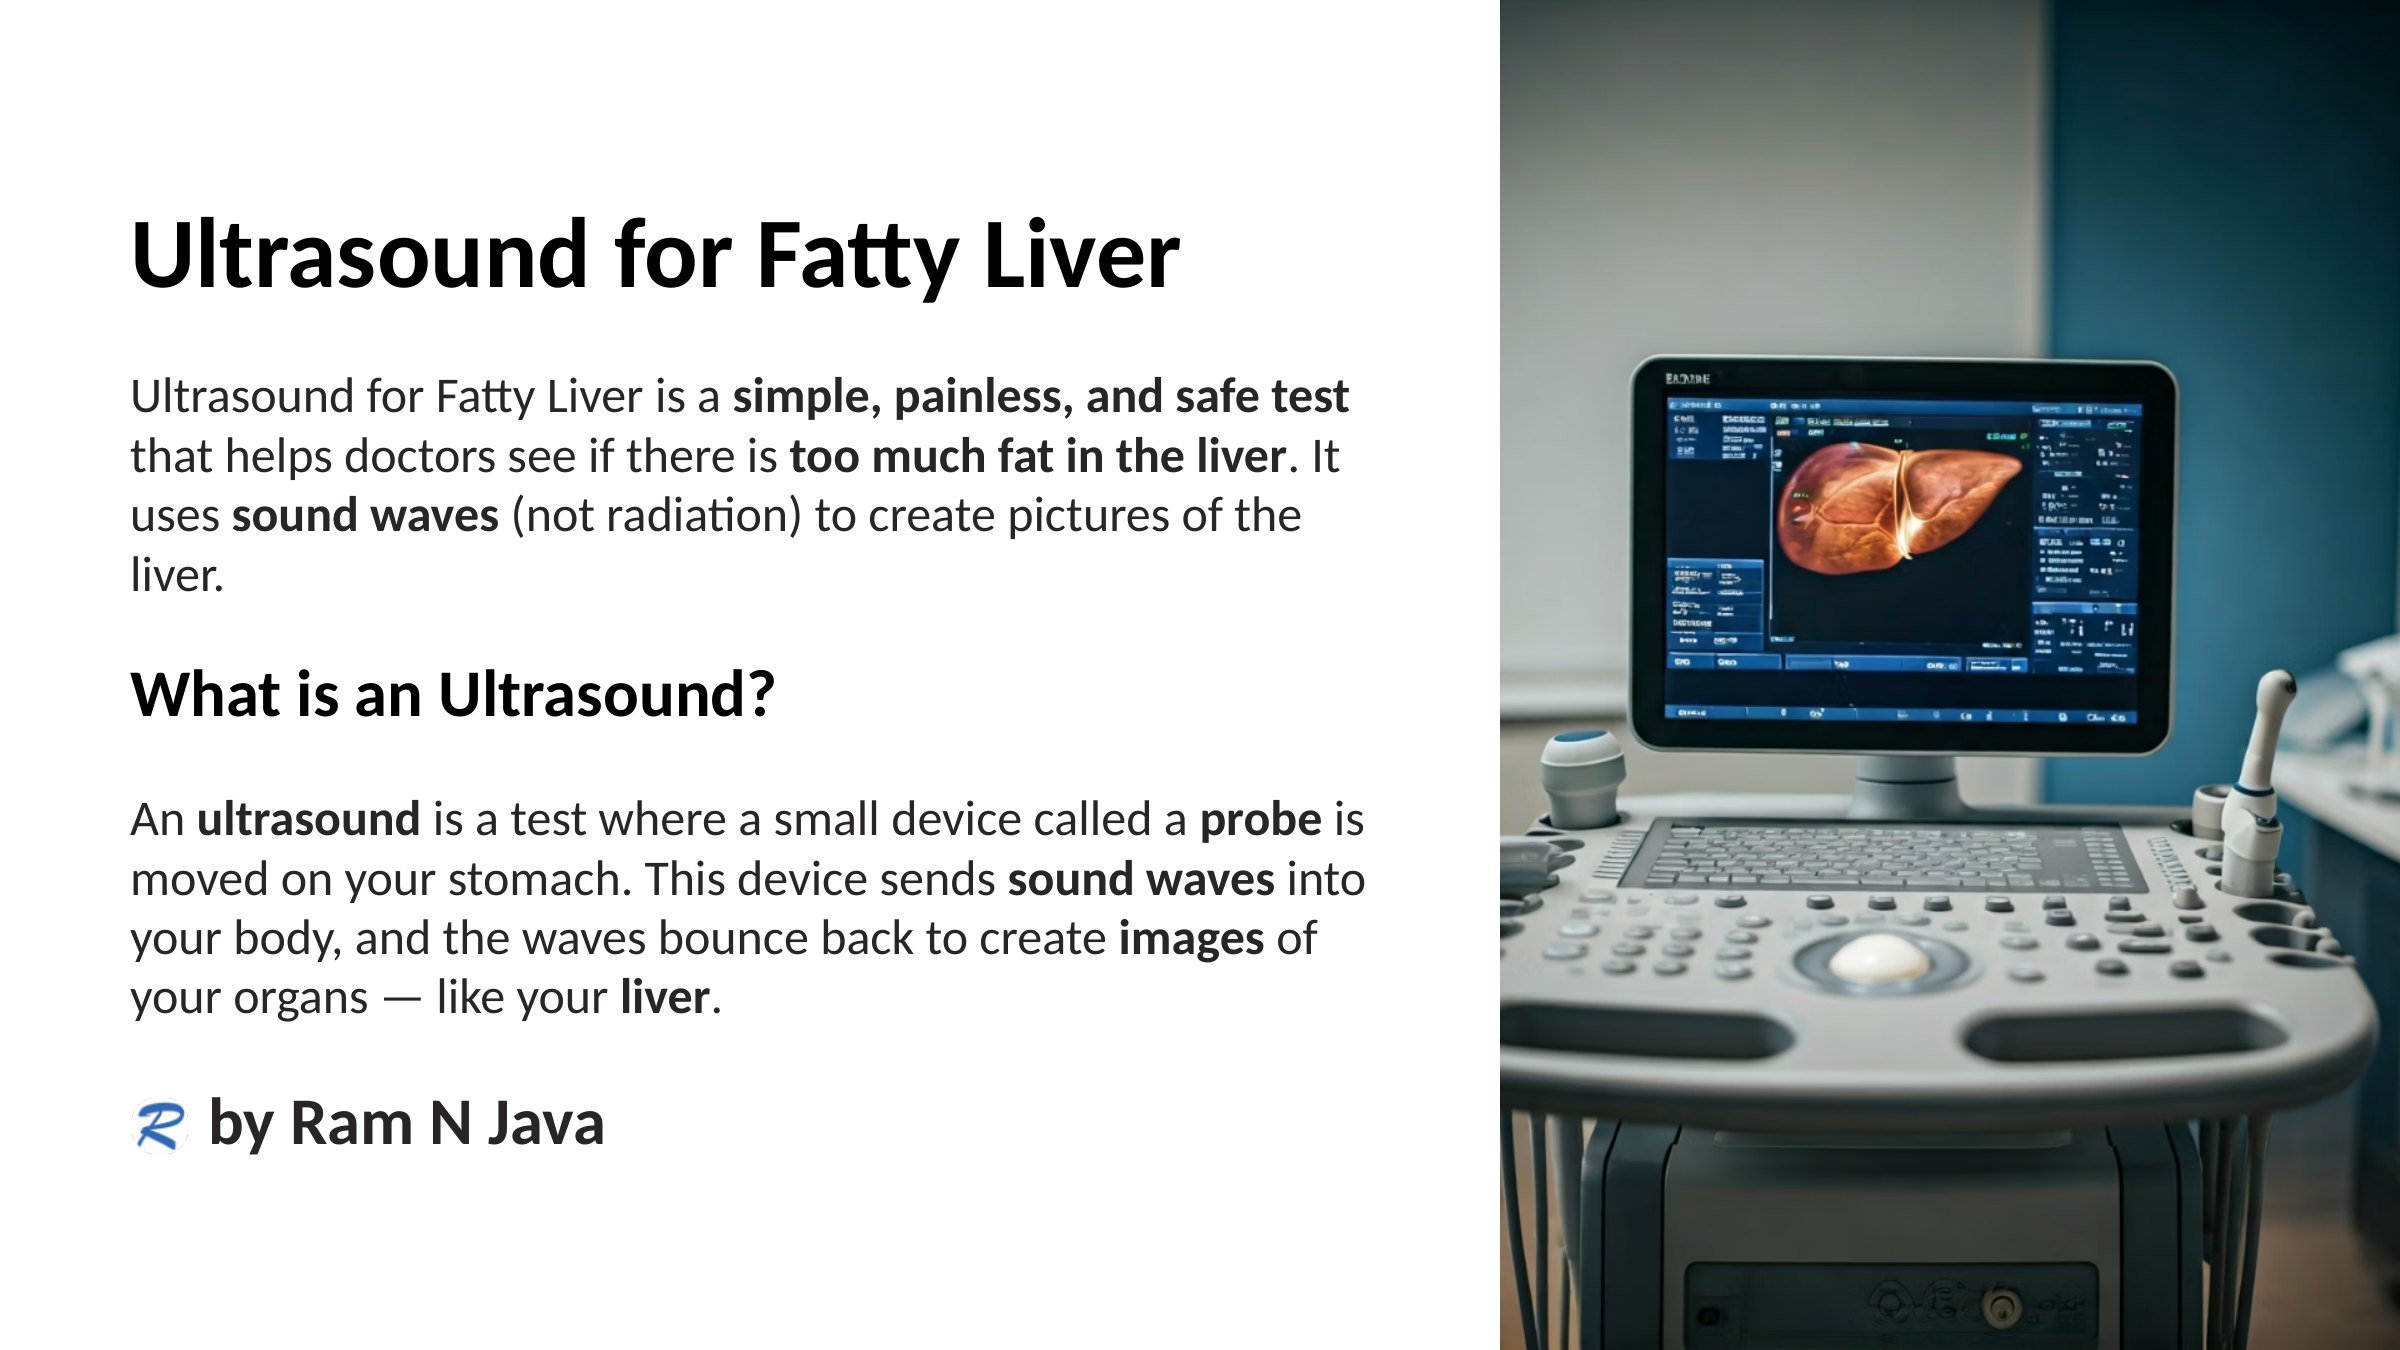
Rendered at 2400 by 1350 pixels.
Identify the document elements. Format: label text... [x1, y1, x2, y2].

text_box What is an Ultrasound? [130, 672, 657, 731]
text_box Ultrasound for Fatty Liver is a simple, painless, and safe test that helps doctors see if there is too much fat in the liver. It uses sound waves (not radiation) to create pictures of the liver. [130, 363, 1370, 543]
text_box by Ram N Java [208, 1093, 541, 1159]
text_box Ultrasound for Fatty Liver [130, 191, 1287, 308]
text_box An ultrasound is a test where a small device called a probe is moved on your stomach. This device sends sound waves into your body, and the waves bounce back to create images of your organs — like your liver. [130, 786, 1370, 1025]
picture [1499, 0, 2400, 1350]
picture [131, 1097, 189, 1155]
